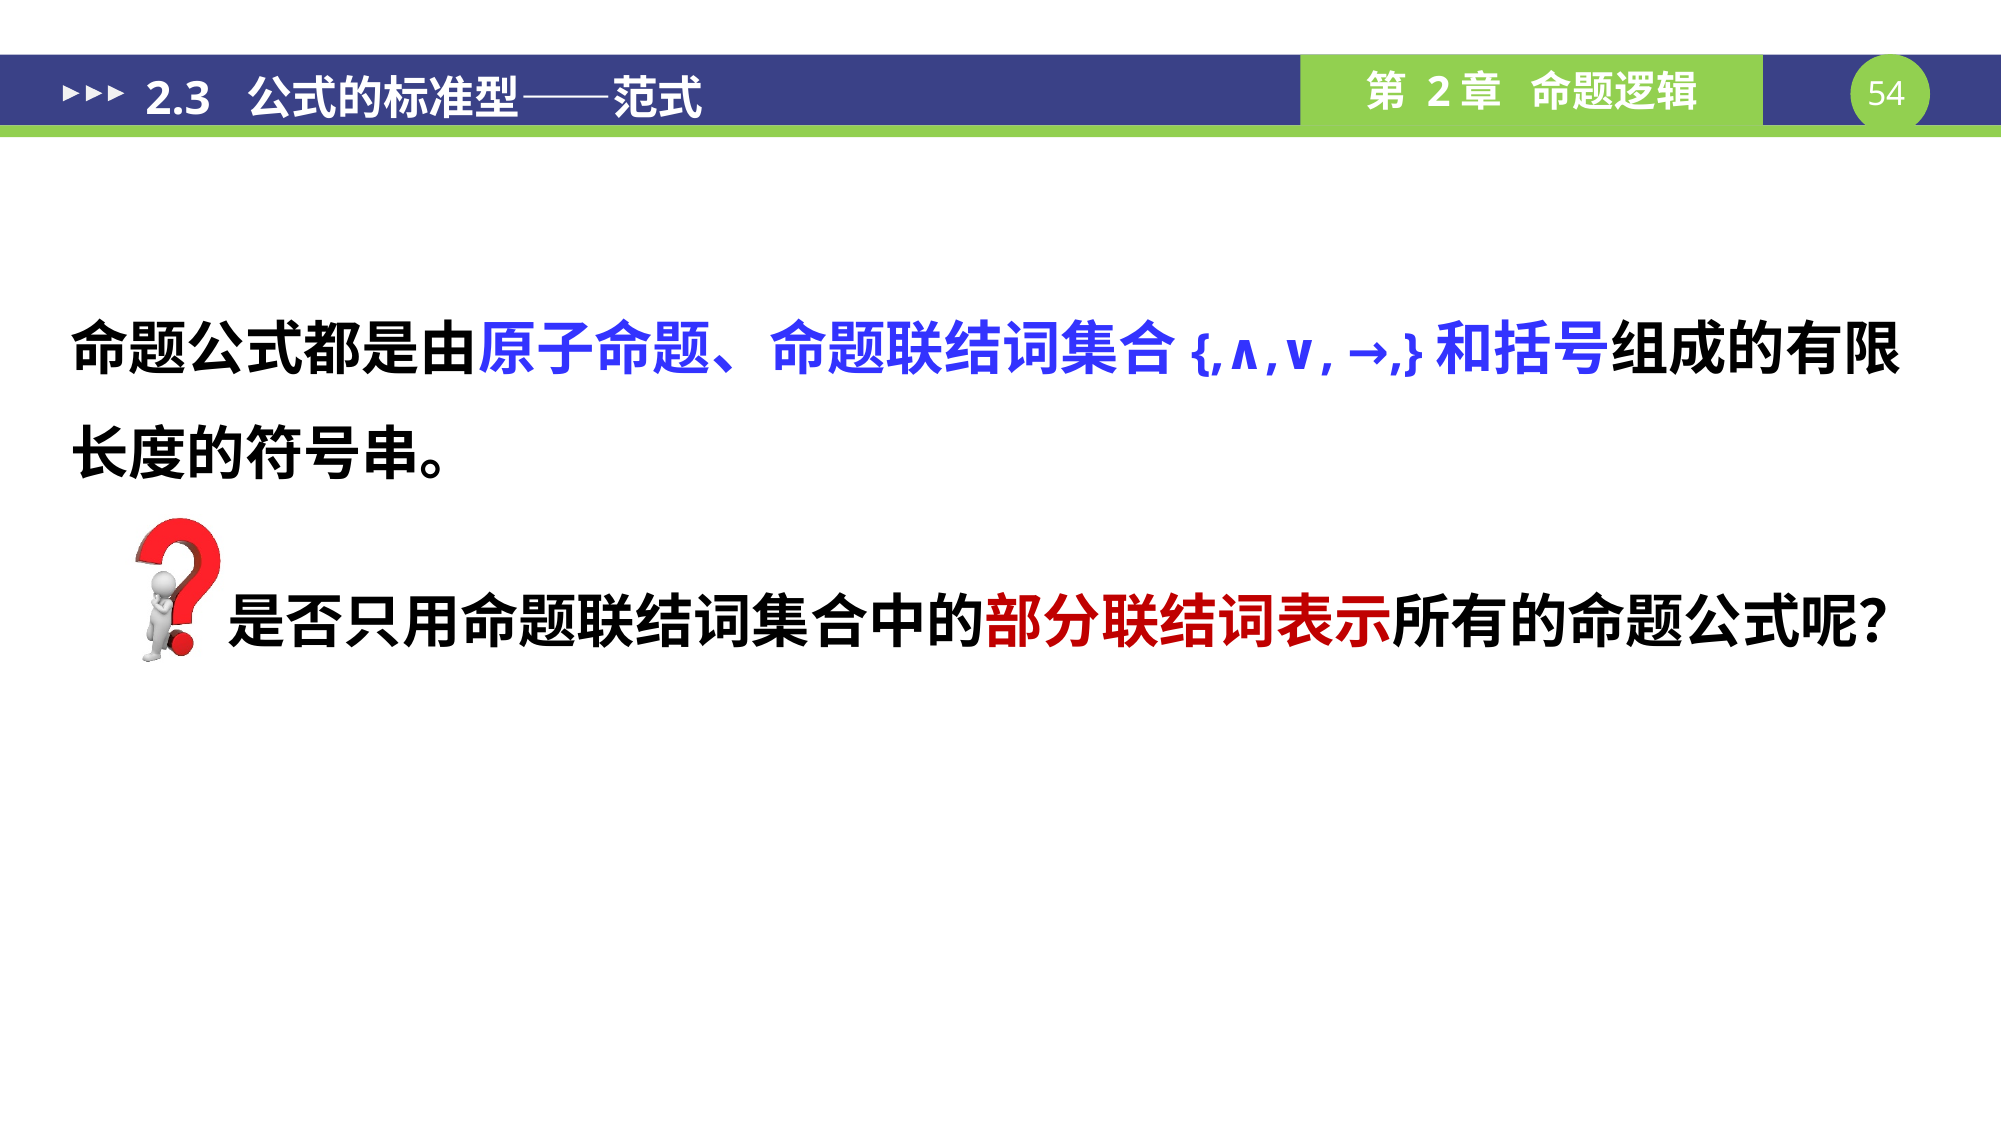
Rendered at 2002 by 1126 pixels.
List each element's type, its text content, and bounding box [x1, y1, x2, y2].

title 2.3 公式的标准型——范式 [125, 38, 1225, 154]
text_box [125, 514, 1951, 666]
